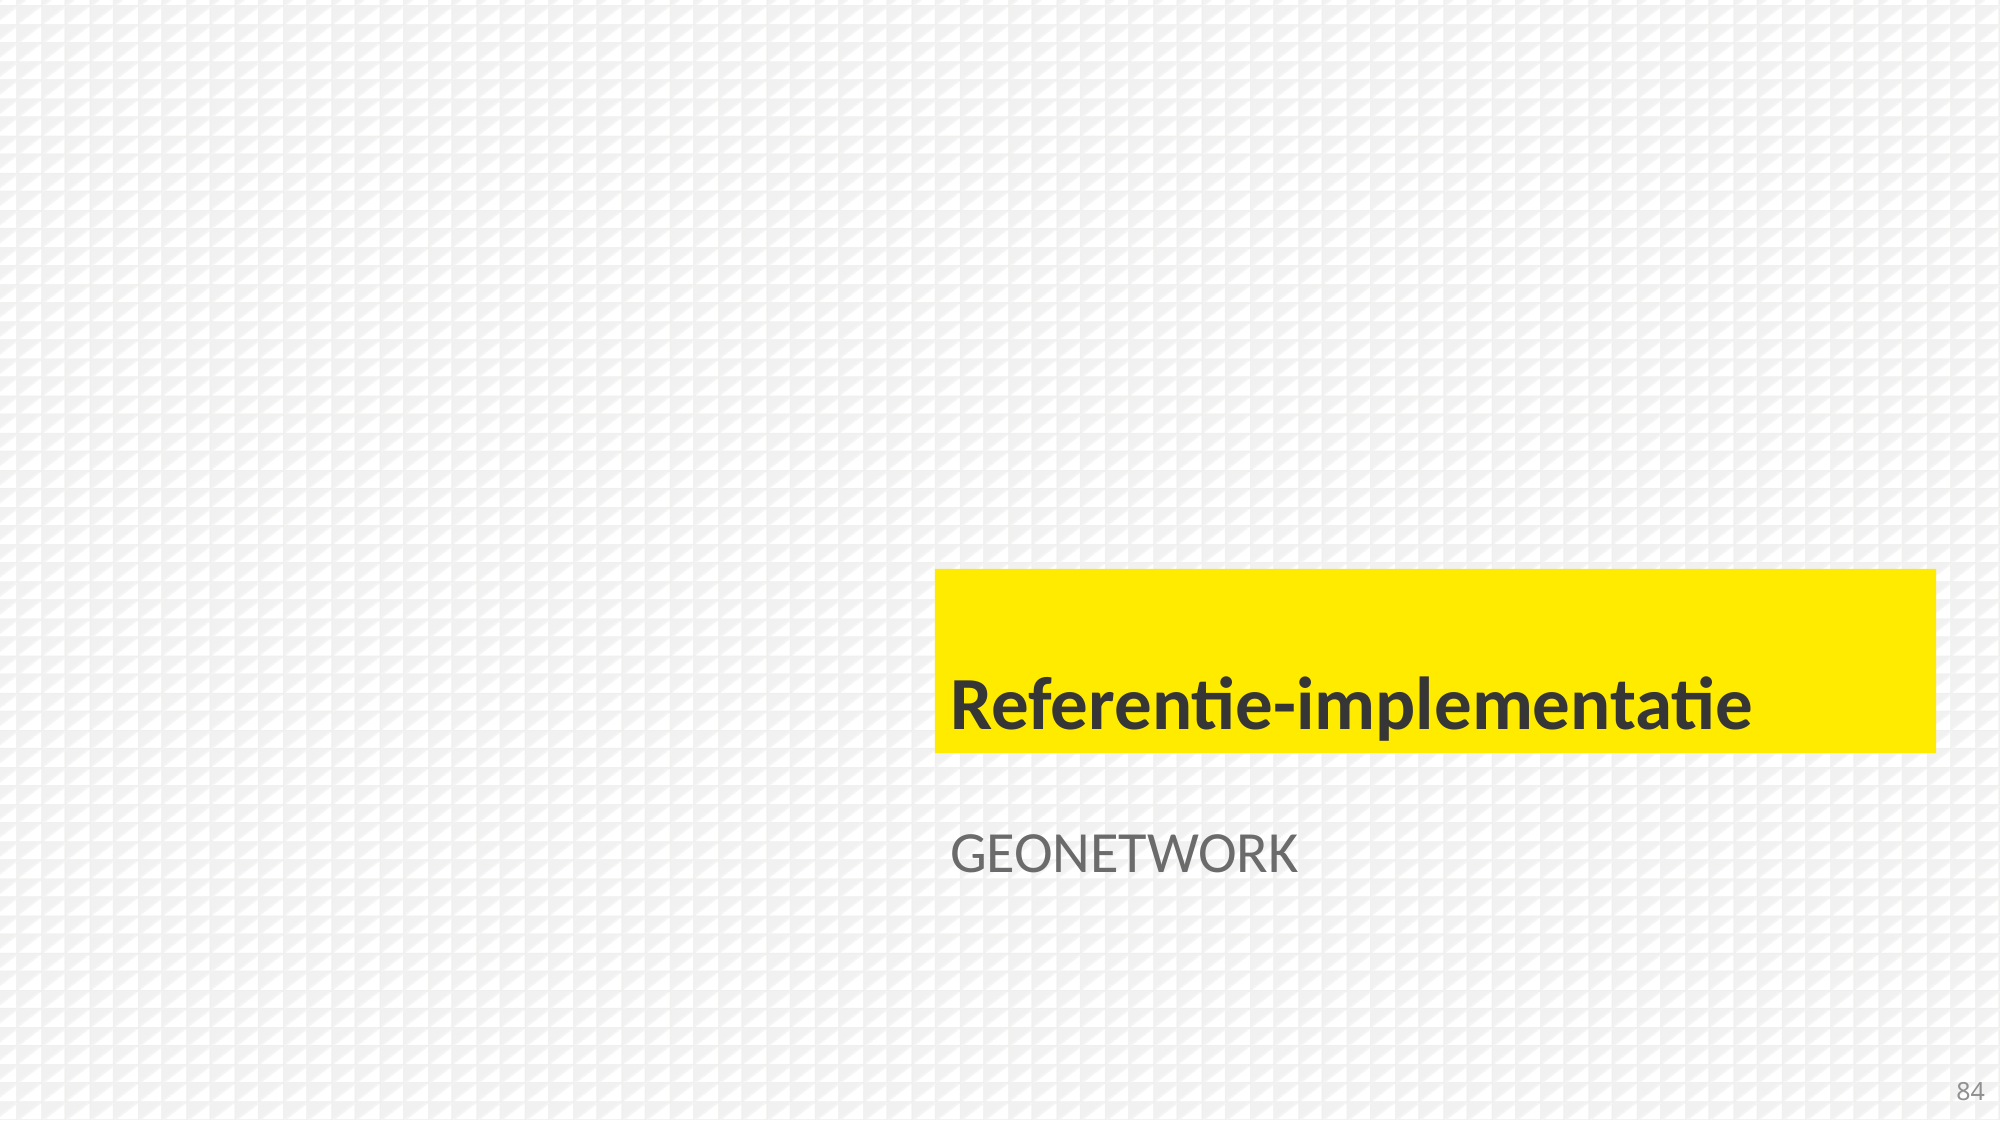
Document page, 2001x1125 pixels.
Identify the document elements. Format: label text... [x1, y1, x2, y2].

slide_number 84 [1862, 1062, 2000, 1123]
list GeoNetwork [934, 814, 1937, 937]
list Referentie-implementatie [934, 568, 1937, 754]
